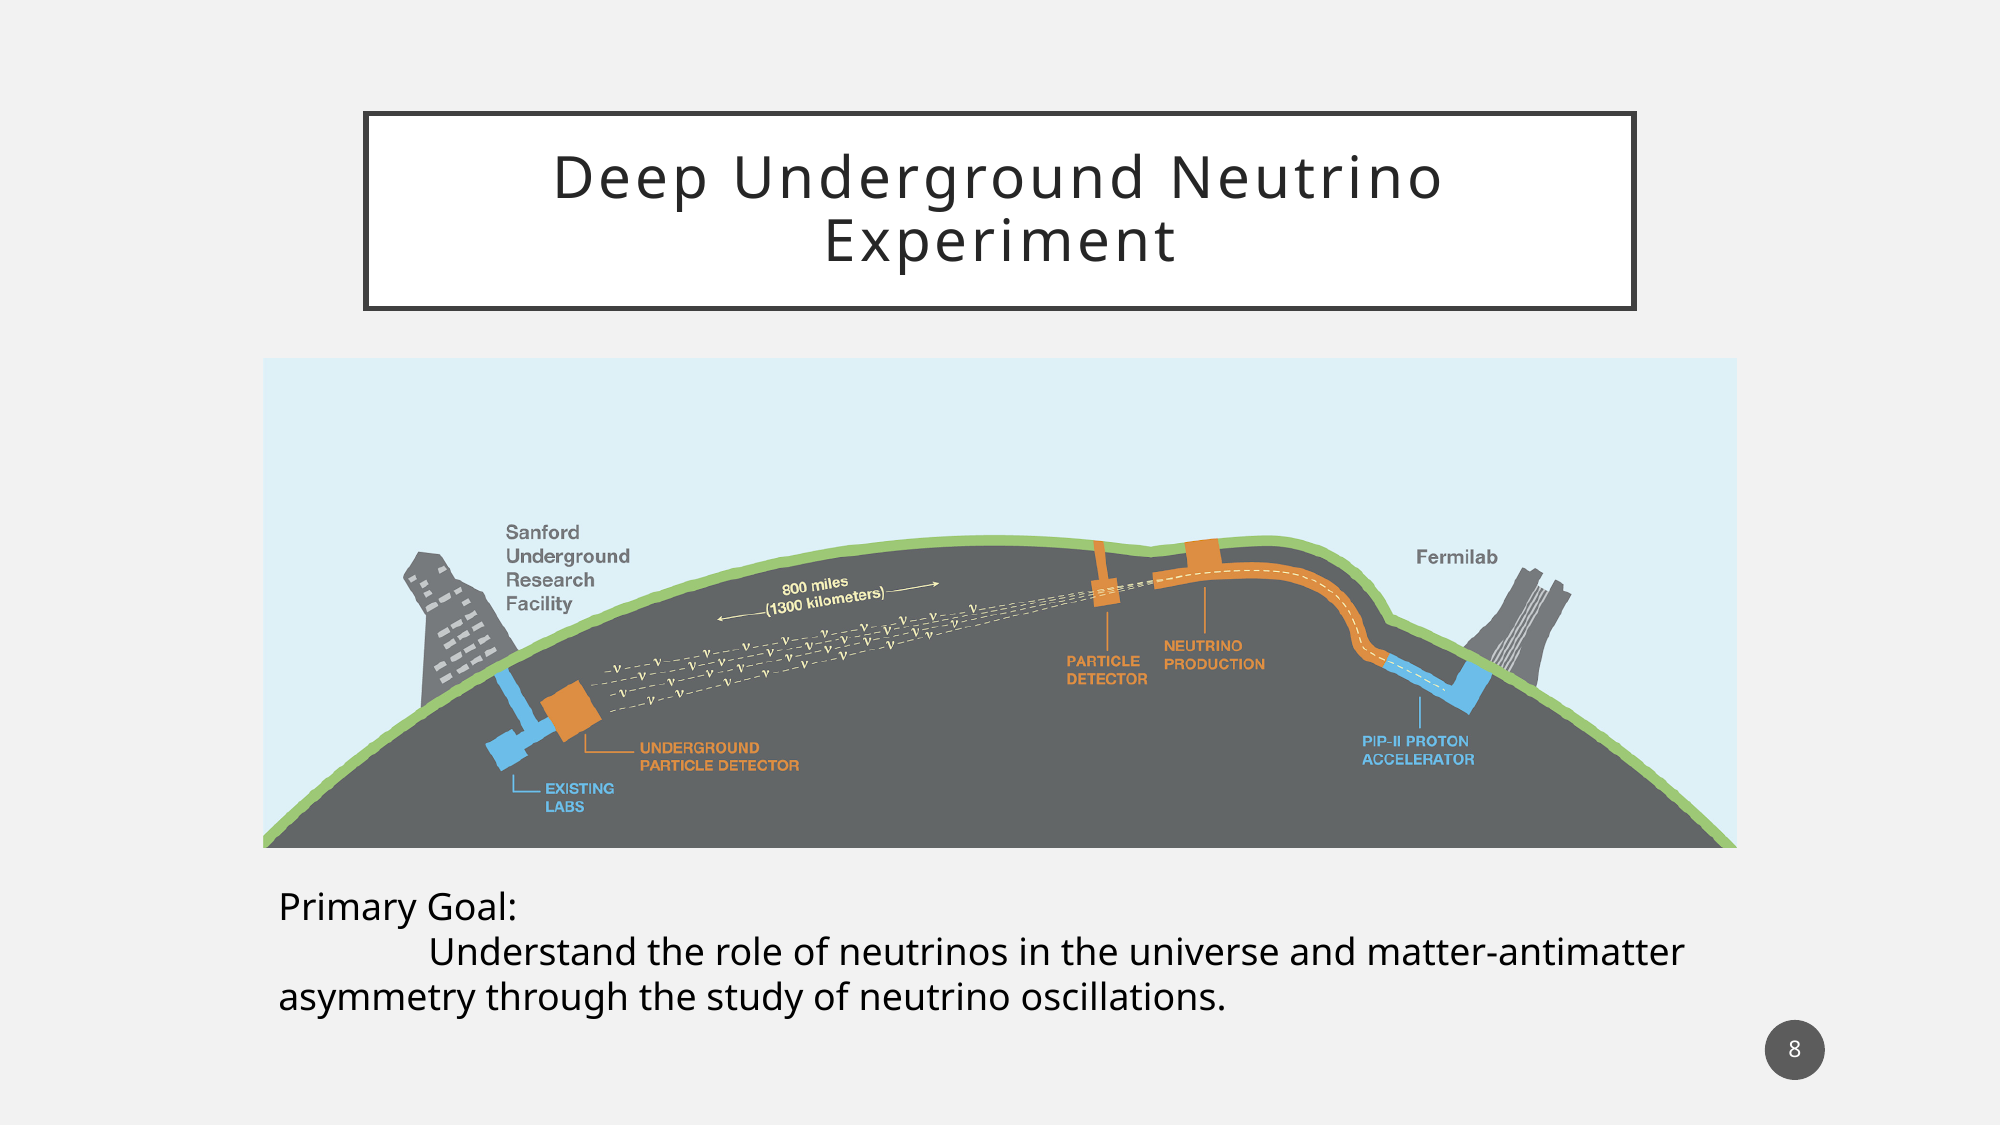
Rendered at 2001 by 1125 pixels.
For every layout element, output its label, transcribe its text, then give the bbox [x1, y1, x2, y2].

text_box Primary Goal: Understand the role of neutrinos in the universe and matter-antimatter asymmetry through the study of neutrino oscillations. [263, 875, 1737, 1026]
title Deep Underground Neutrino Experiment [363, 111, 1637, 311]
picture [263, 358, 1737, 848]
slide_number 8 [1764, 1019, 1825, 1080]
